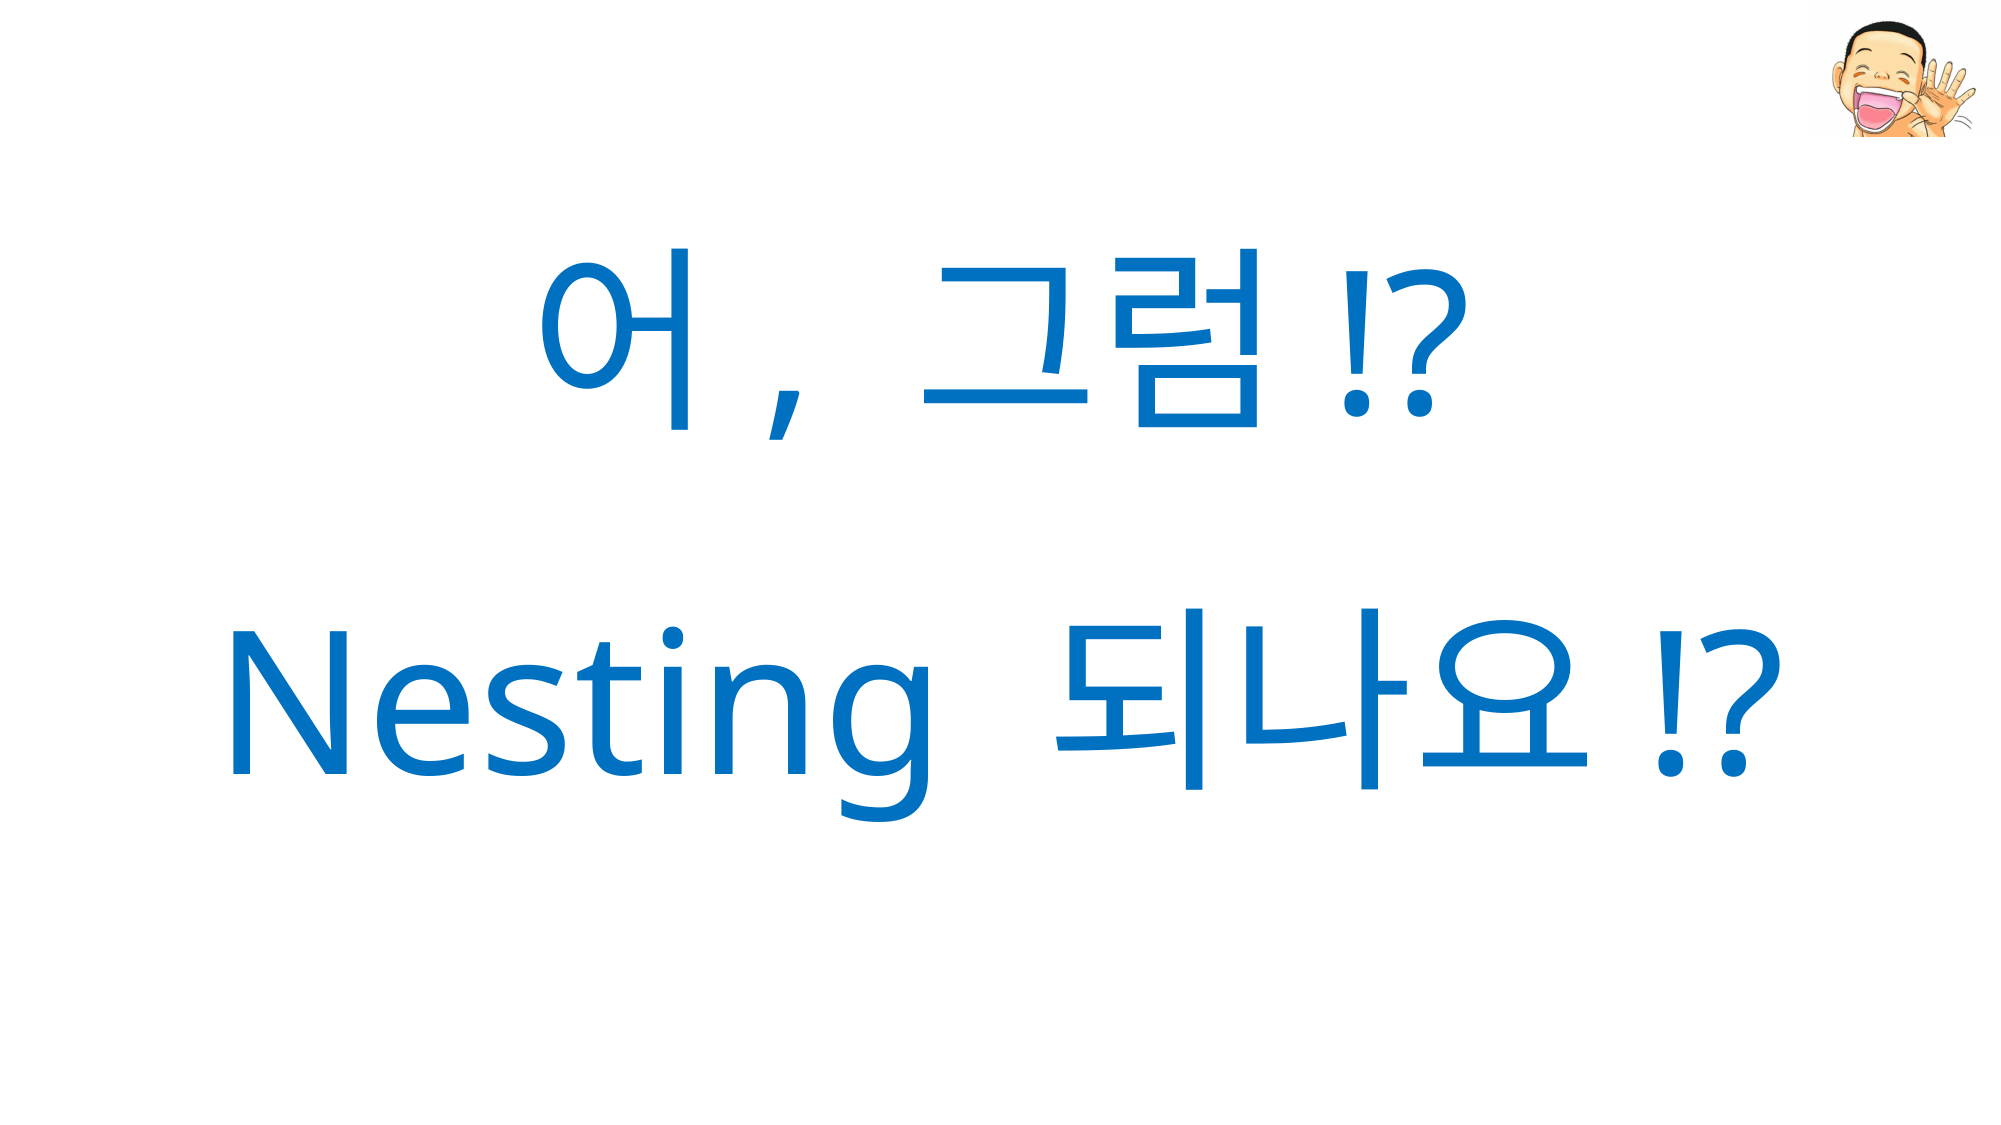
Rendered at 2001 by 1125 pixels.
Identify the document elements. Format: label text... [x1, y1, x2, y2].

text_box 어, 그럼!? Nesting 되나요!? [0, 86, 2000, 822]
picture [1808, 0, 2000, 86]
